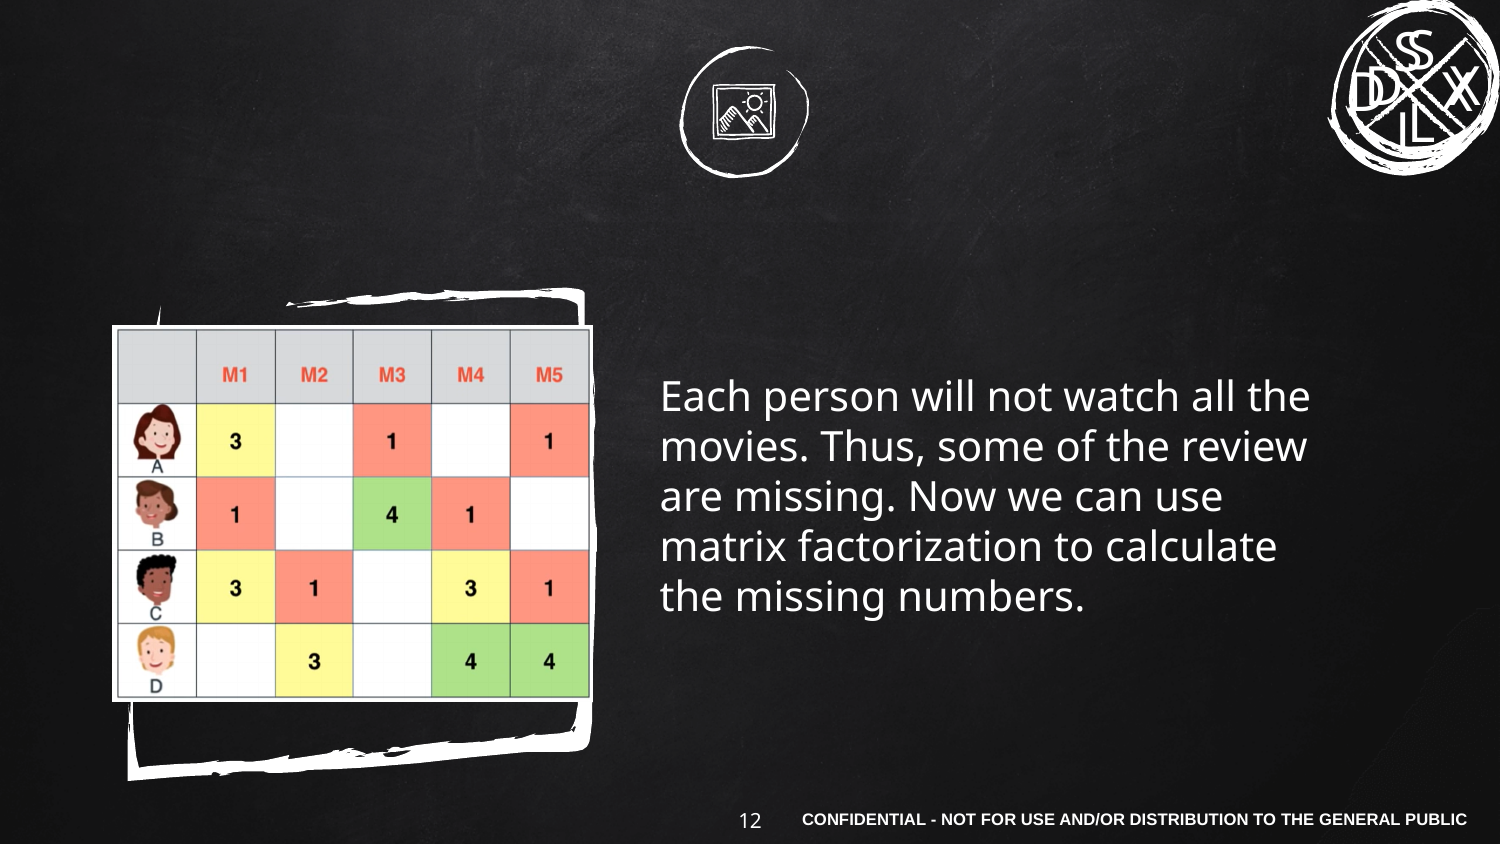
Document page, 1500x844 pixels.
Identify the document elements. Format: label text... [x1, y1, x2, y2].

text_box [127, 710, 593, 782]
text_box [679, 46, 809, 179]
text_box [157, 305, 161, 323]
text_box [1326, 0, 1500, 176]
slide_number ‹#› [705, 792, 795, 844]
text_box [285, 287, 585, 323]
picture [0, 0, 1500, 844]
list Each person will not watch all the movies. Thus, some of the review are missing. Now we can use matrix factorization to calculate the missing numbers. [644, 354, 1334, 695]
text_box [712, 84, 776, 141]
